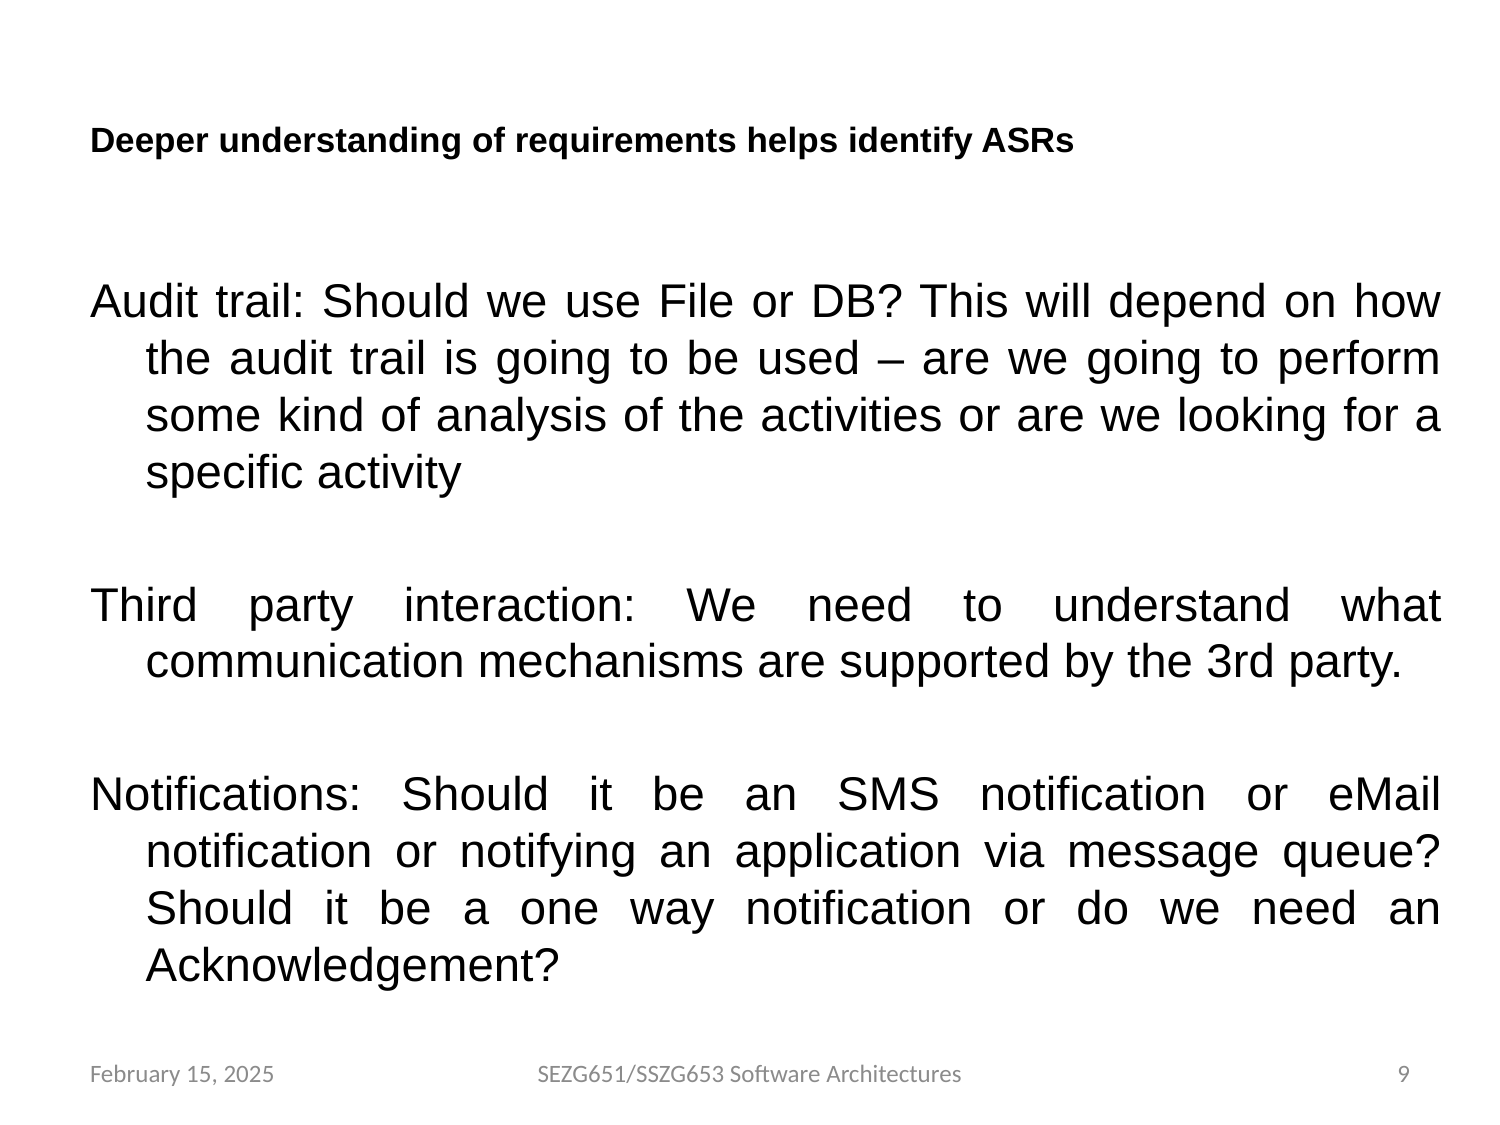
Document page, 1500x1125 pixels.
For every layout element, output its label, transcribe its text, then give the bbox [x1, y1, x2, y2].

slide_number 9 [1074, 1042, 1425, 1103]
title Deeper understanding of requirements helps identify ASRs [73, 43, 1307, 235]
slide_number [75, 1042, 425, 1103]
footer SEZG651/SSZG653 Software Architectures [512, 1042, 988, 1103]
list Audit trail: Should we use File or DB? This will depend on how the audit trail is going to be used – are we going to perform some kind of analysis of the activities or are we looking for a specific activity Third party interaction: We need to understand what communication mechanisms are supported by the 3rd party. Notifications: Should it be an SMS notification or eMail notification or notifying an application via message queue? Should it be a one way notification or do we need an Acknowledgement? [73, 260, 1461, 1007]
